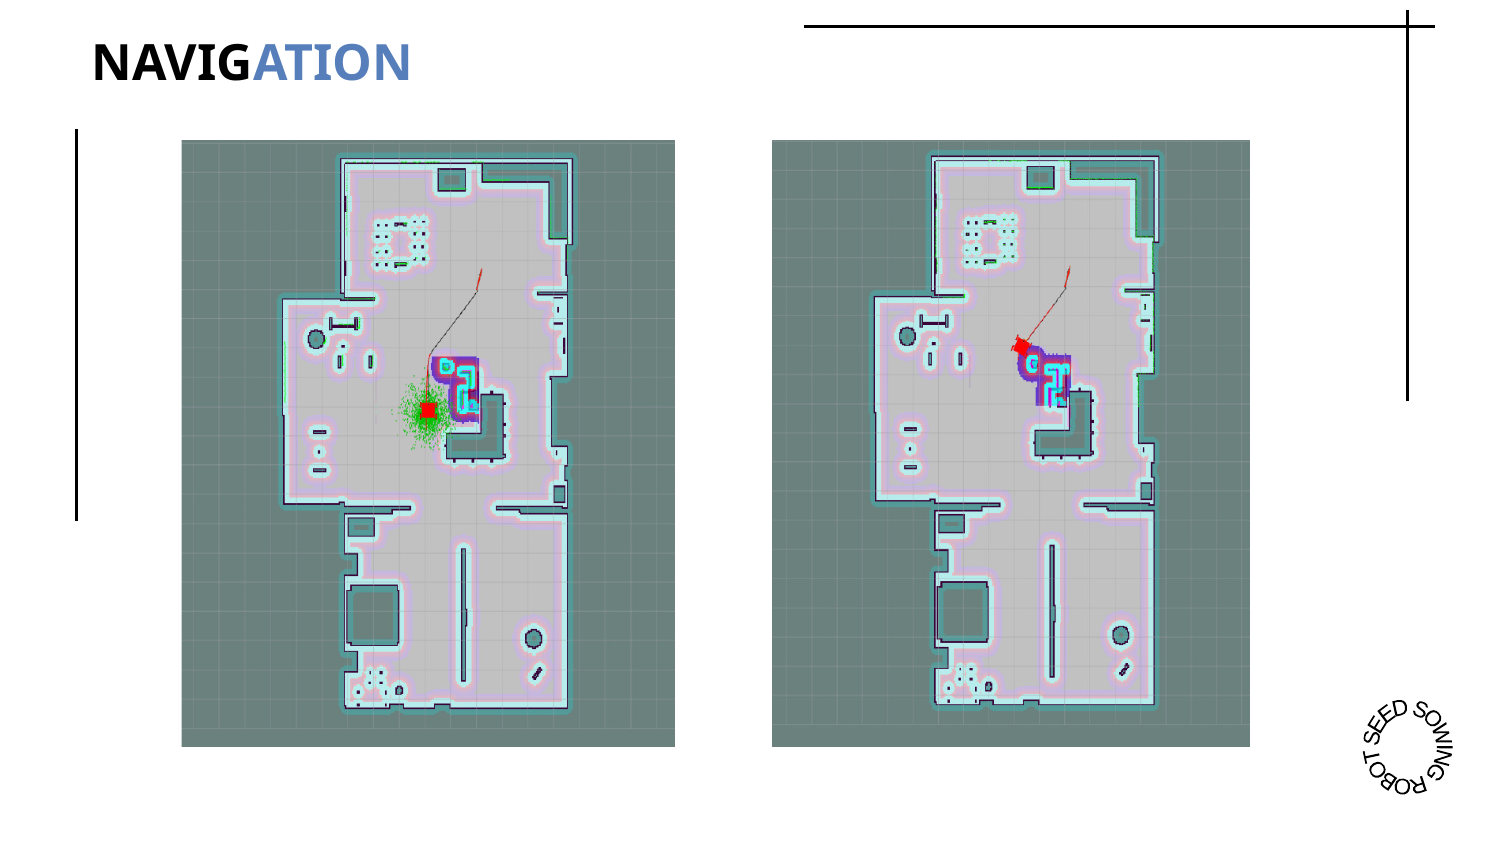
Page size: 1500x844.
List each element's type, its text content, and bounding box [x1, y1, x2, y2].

text_box NAVIGATION [76, 23, 1213, 99]
picture [772, 140, 1250, 747]
picture [181, 140, 675, 747]
